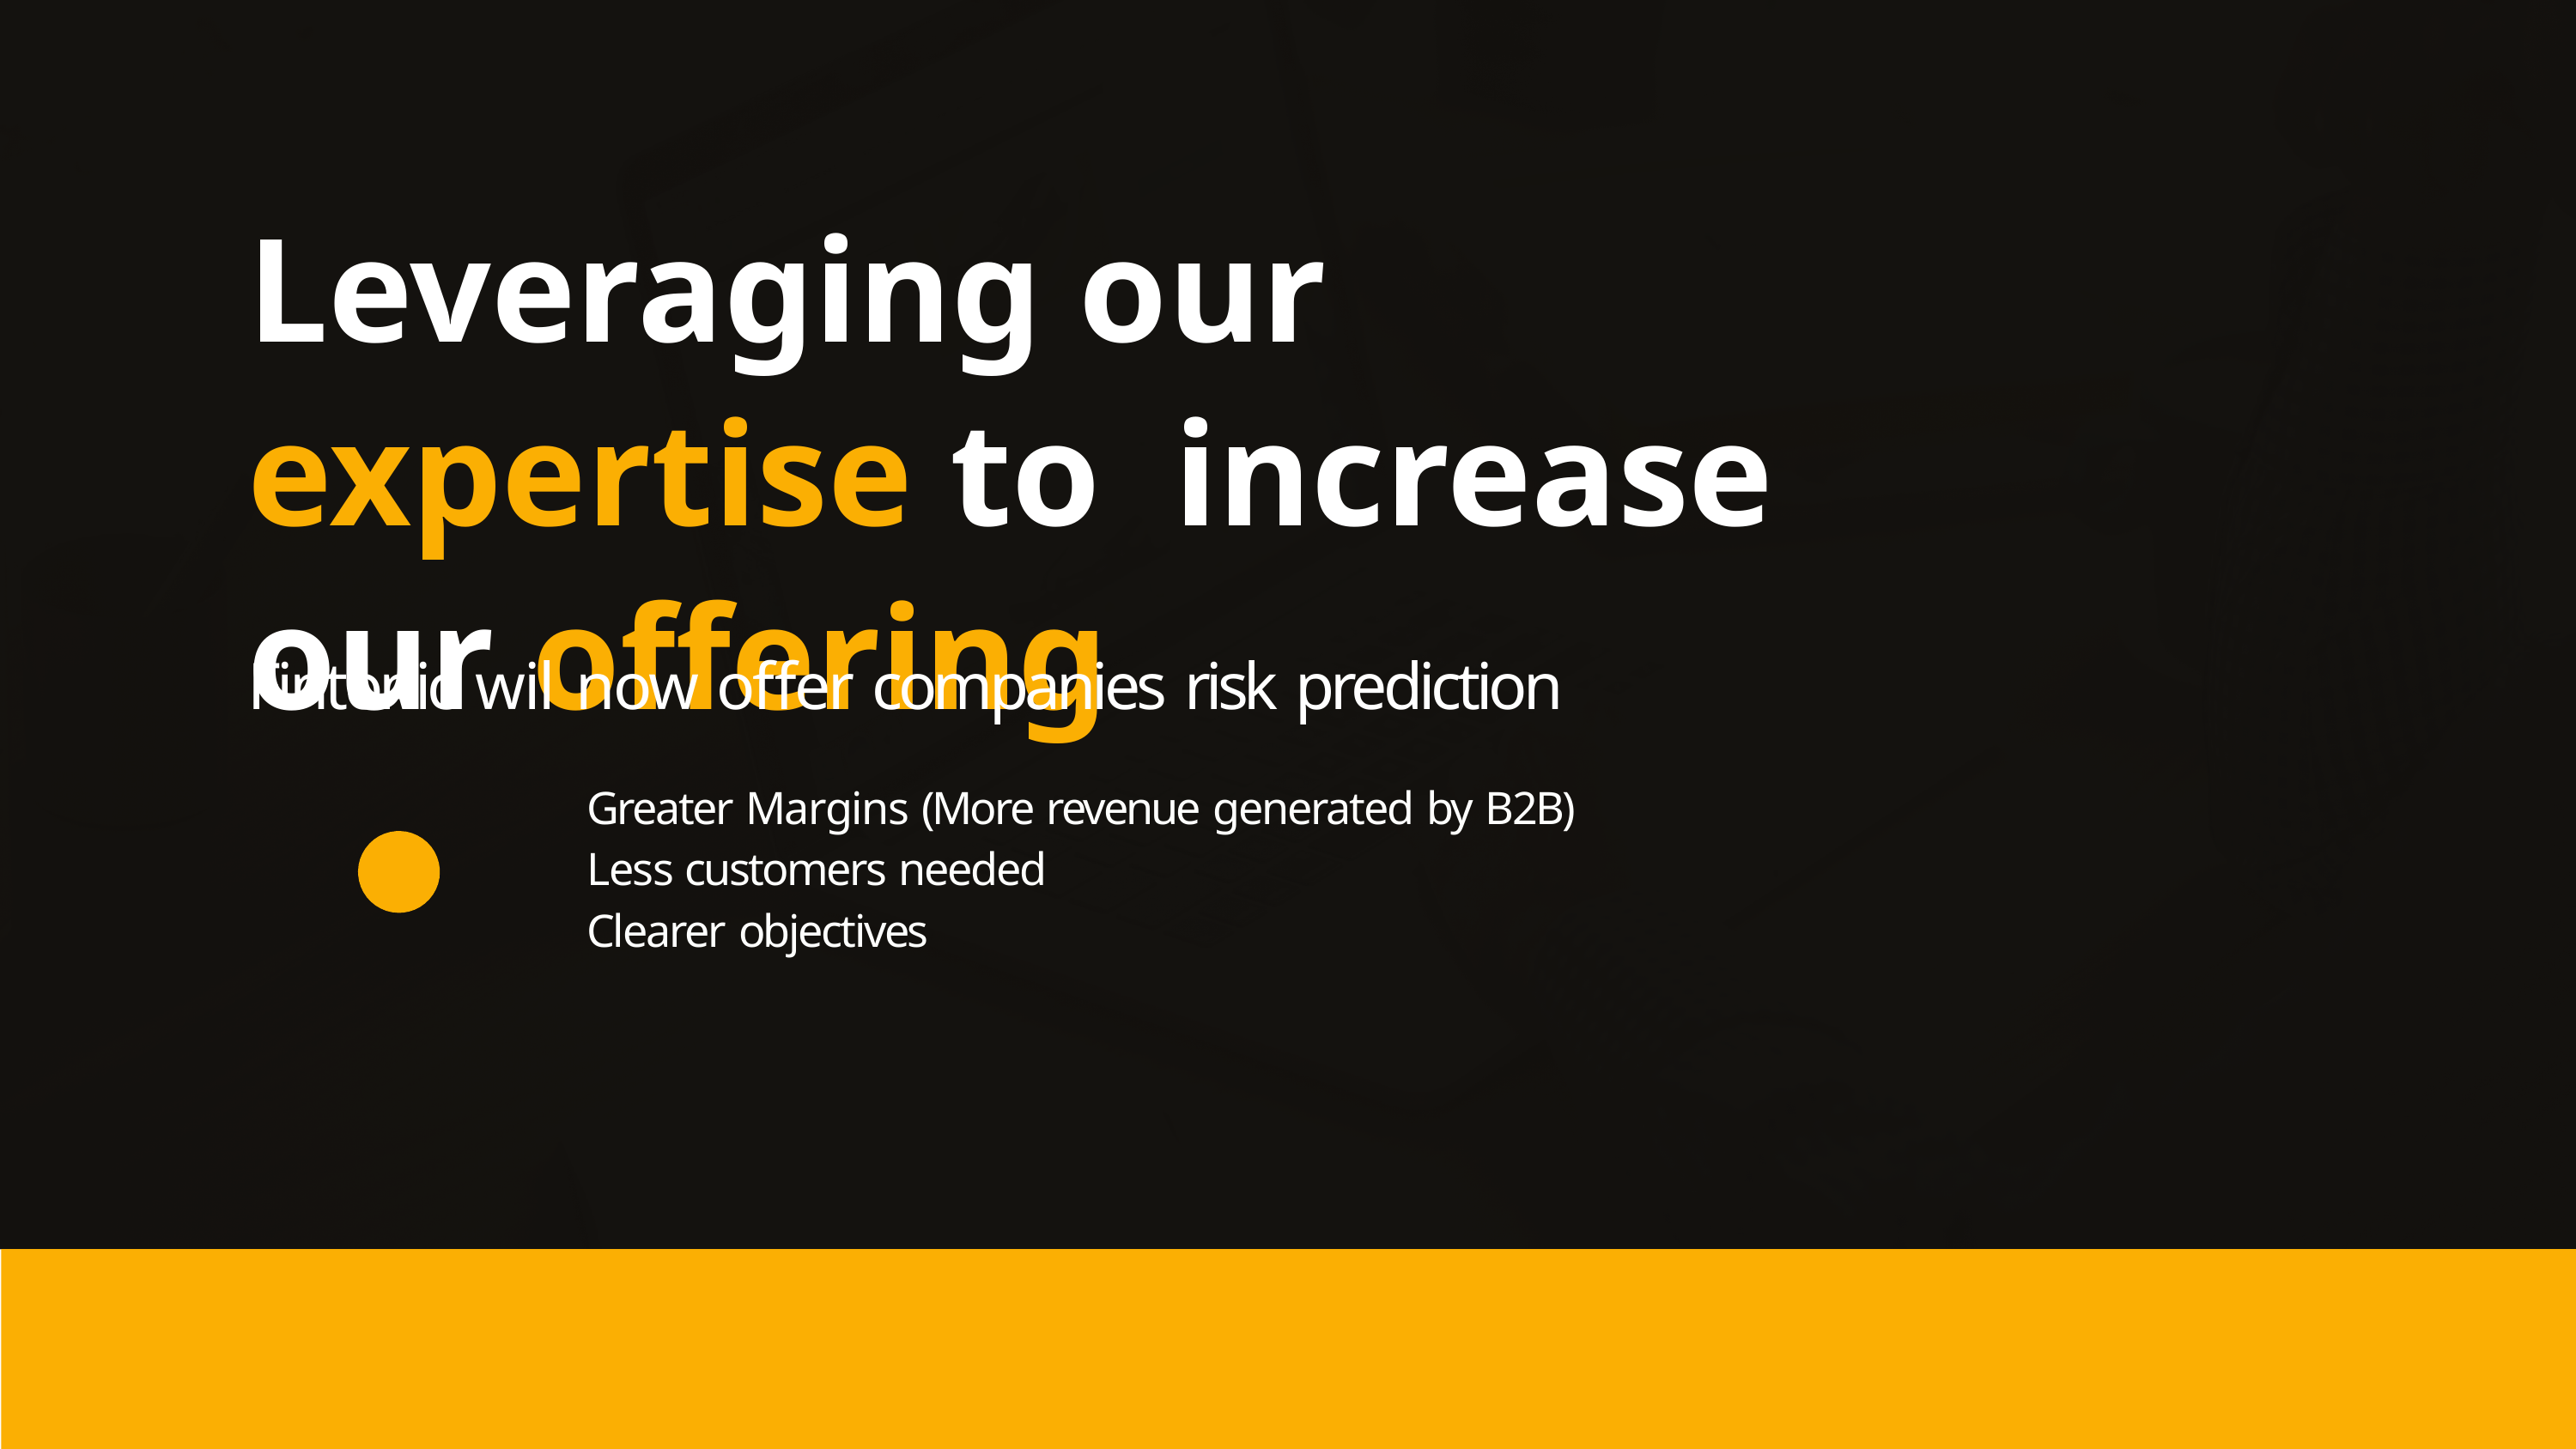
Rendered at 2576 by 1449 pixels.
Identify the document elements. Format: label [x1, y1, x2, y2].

text_box [0, 0, 2576, 1449]
